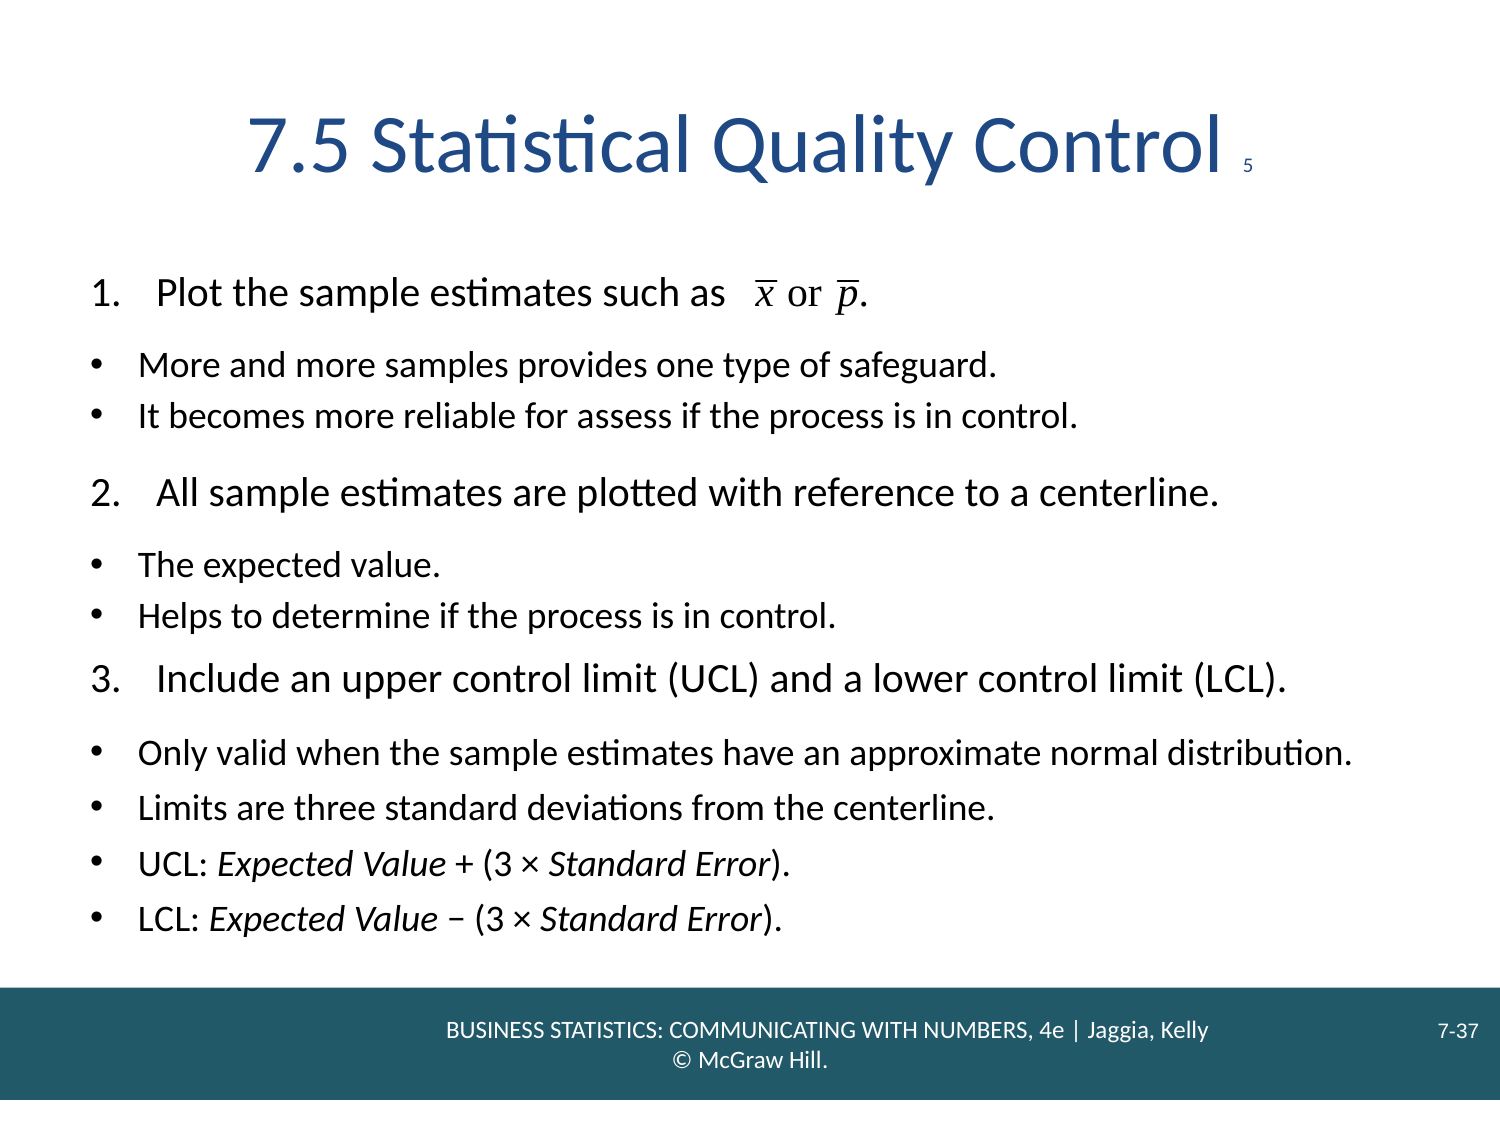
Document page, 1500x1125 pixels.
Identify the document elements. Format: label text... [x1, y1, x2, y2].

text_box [749, 274, 872, 321]
list Only valid when the sample estimates have an approximate normal distribution. Limits are three standard deviations from the centerline. U C L: Expected Value + (3 × Standard Error). L C L: Expected Value − (3 × Standard Error). [75, 720, 1463, 953]
title 7.5 Statistical Quality Control 5 [75, 45, 1425, 233]
list Plot the sample estimates such as [75, 262, 753, 325]
list Include an upper control limit (U C L) and a lower control limit (L C L). [75, 649, 1425, 710]
list All sample estimates are plotted with reference to a centerline. [75, 462, 1425, 524]
list More and more samples provides one type of safeguard. It becomes more reliable for assess if the process is in control. [75, 337, 1425, 448]
list The expected value. Helps to determine if the process is in control. [75, 537, 1425, 645]
